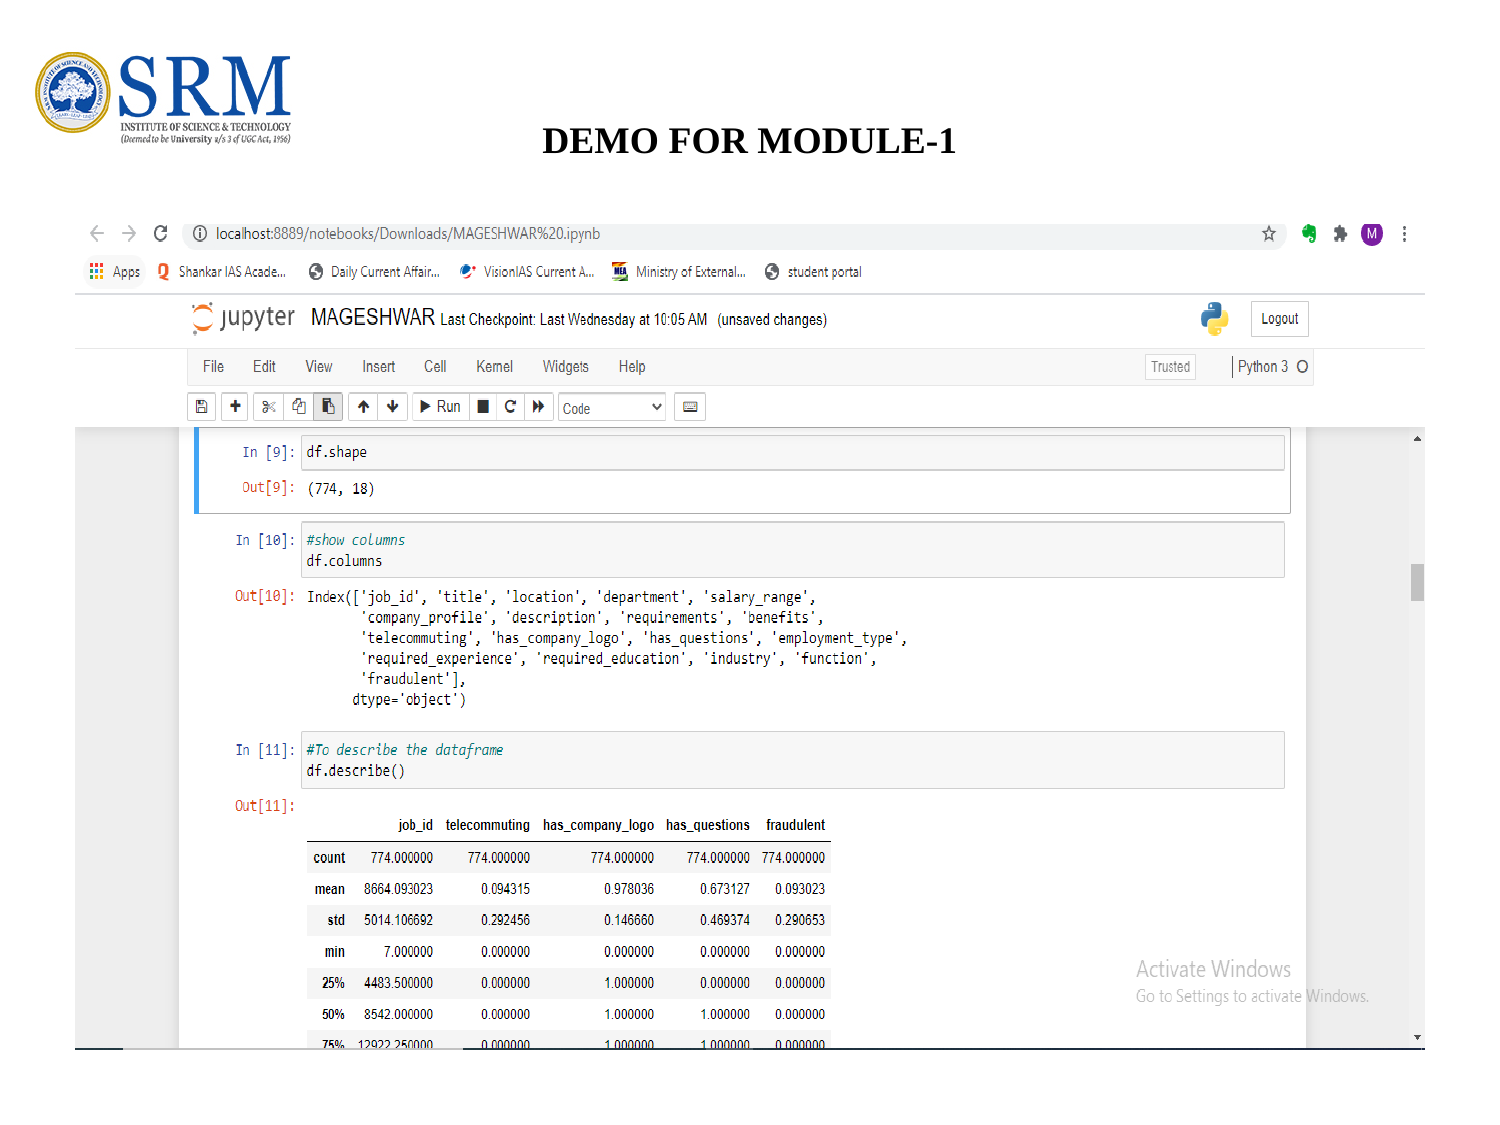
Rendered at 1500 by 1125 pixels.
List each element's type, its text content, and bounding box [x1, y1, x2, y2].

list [74, 224, 1426, 1051]
title DEMO FOR MODULE-1 [75, 45, 1425, 224]
picture [24, 37, 301, 163]
